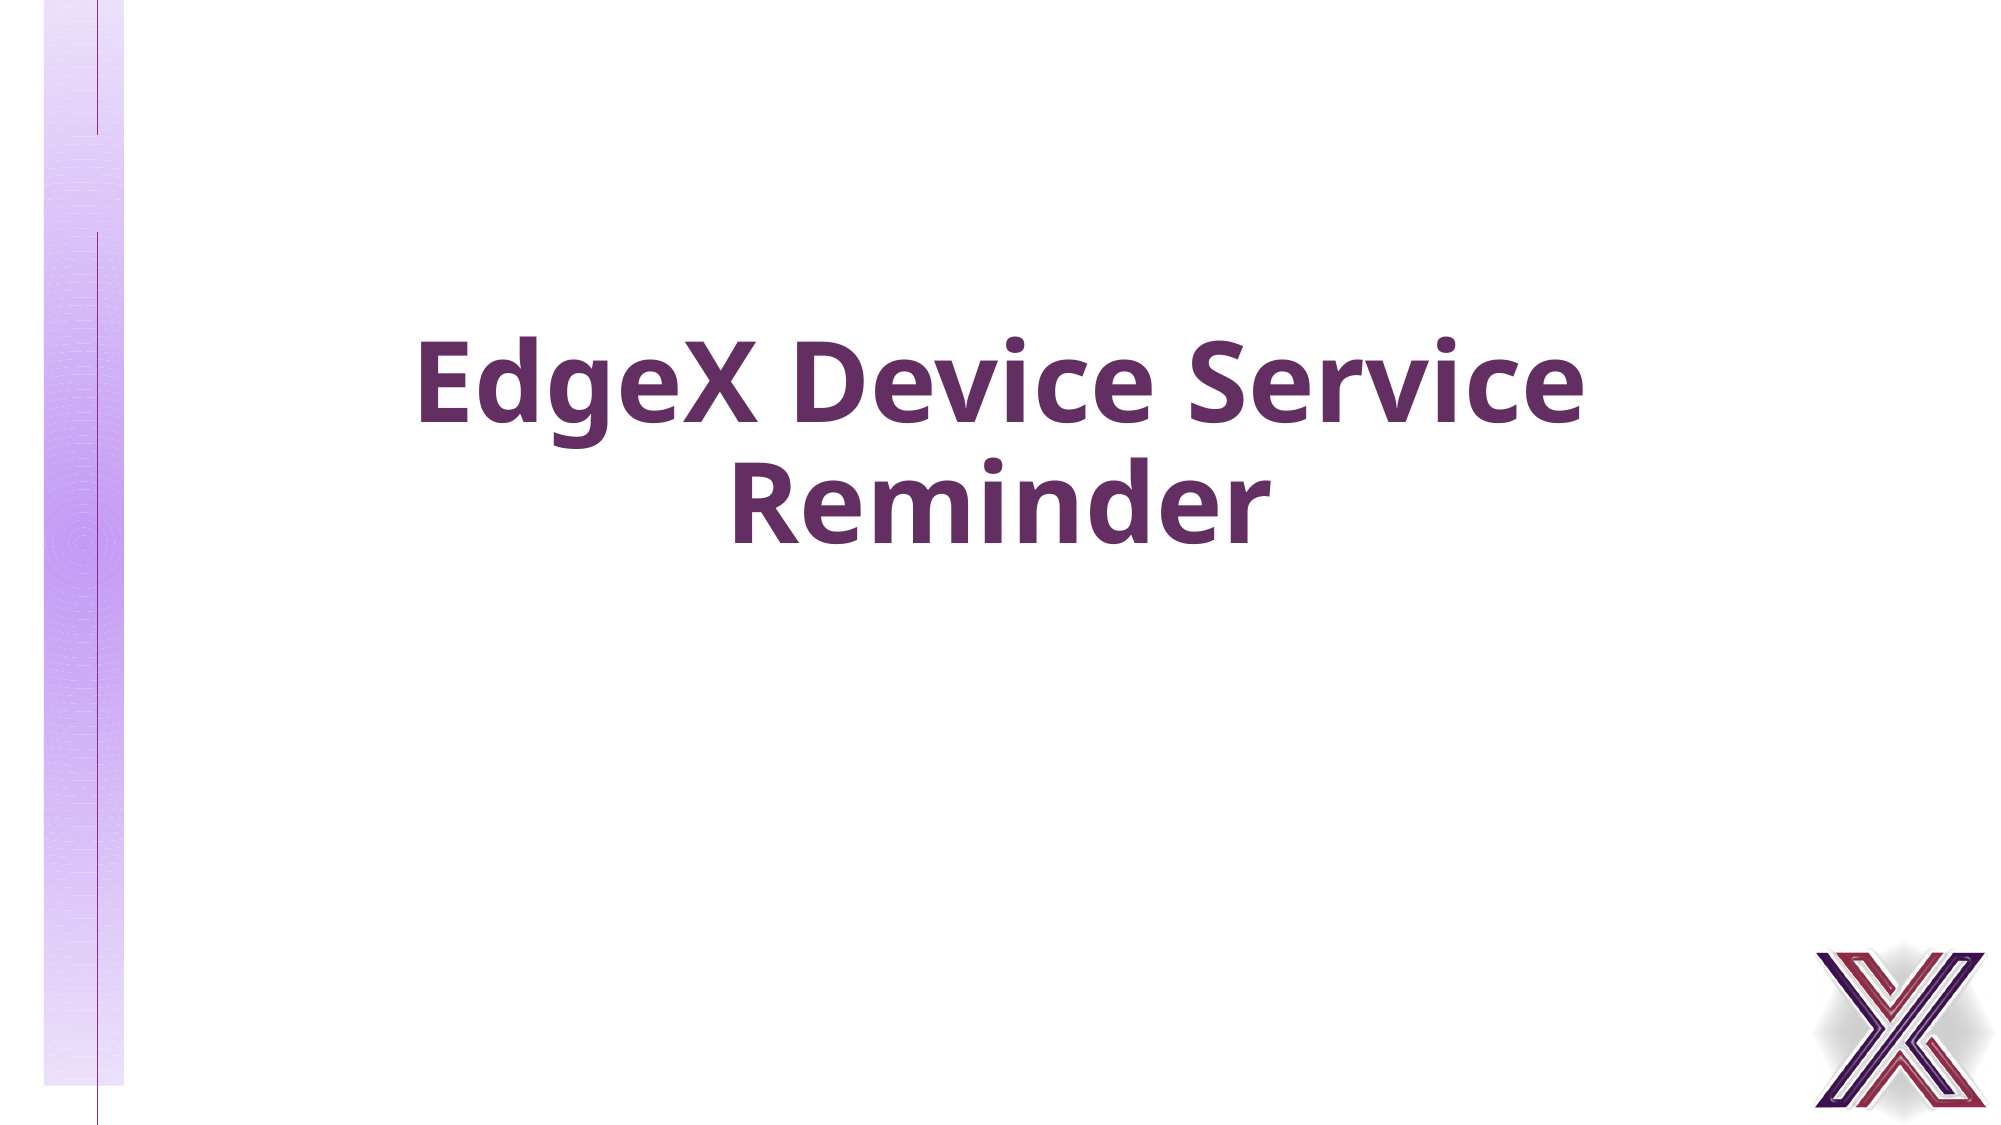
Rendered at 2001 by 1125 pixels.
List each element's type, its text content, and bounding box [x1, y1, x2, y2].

title EdgeX Device Service Reminder [249, 184, 1750, 576]
picture [1809, 939, 1996, 1125]
